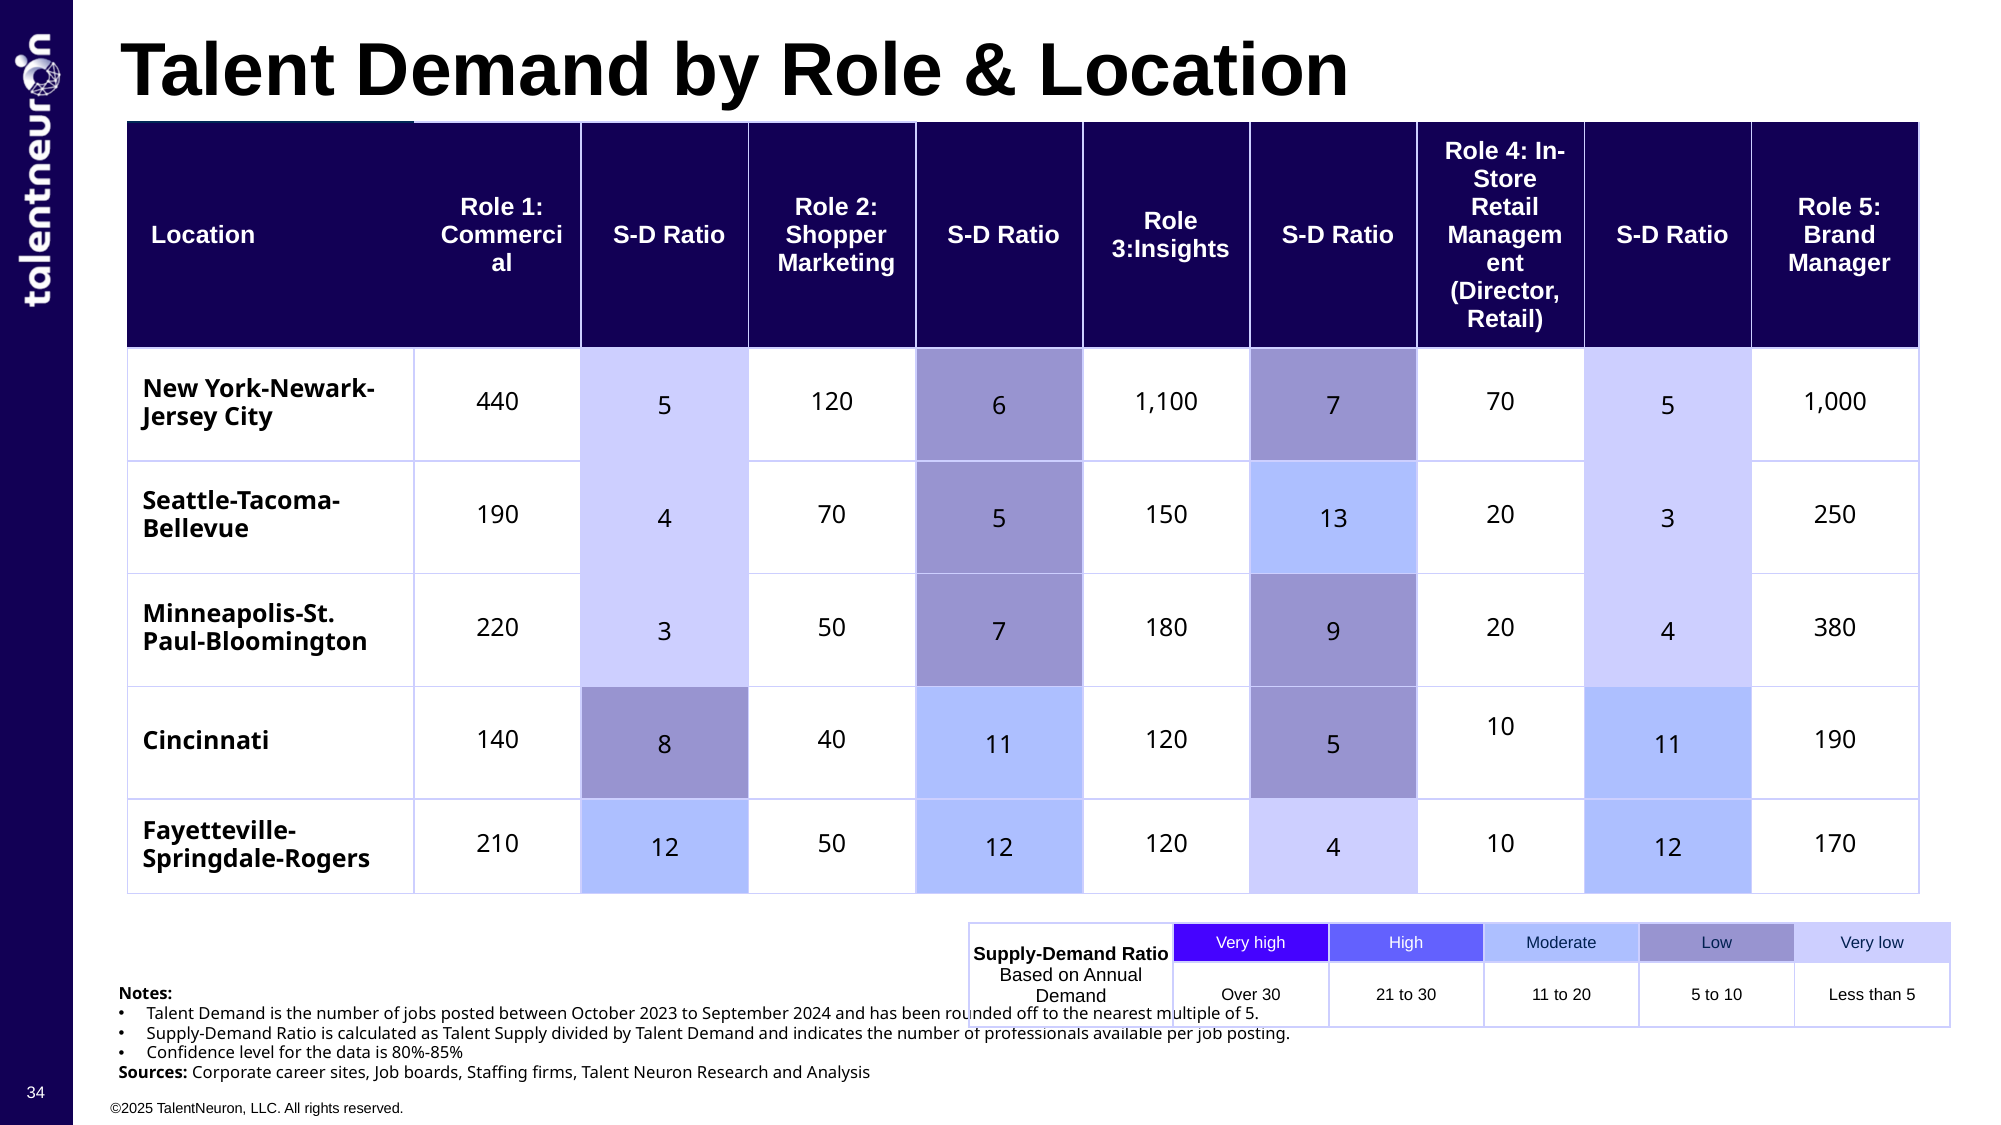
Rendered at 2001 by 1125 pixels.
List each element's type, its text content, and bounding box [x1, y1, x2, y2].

table_cell 220​ [415, 574, 580, 686]
table_cell 12 [917, 800, 1082, 893]
table_cell 120​ [749, 349, 915, 460]
table_header Very high [1174, 924, 1328, 961]
table_cell 5 [582, 349, 748, 460]
table_cell 380​ [1752, 574, 1918, 686]
table_cell 120​ [1084, 800, 1249, 893]
table_header Role 4: In-Store Retail Management (Director, Retail) [1418, 122, 1584, 347]
table_cell 50​ [749, 800, 915, 893]
table_cell 13 [1251, 462, 1416, 573]
table_cell 11 [1585, 687, 1751, 798]
table_cell Over 30 [1174, 963, 1328, 1026]
table_cell Fayetteville-Springdale-Rogers​ [128, 800, 413, 893]
table_cell 9 [1251, 574, 1416, 686]
table_cell 1,000​ [1752, 349, 1918, 460]
table_header Role 1: Commercial [414, 123, 580, 347]
table_cell 5 to 10 [1640, 963, 1794, 1026]
table_cell 21 to 30 [1330, 963, 1483, 1026]
table_cell 12 [582, 800, 748, 893]
table_cell 170​ [1752, 800, 1918, 893]
table_cell 180​ [1084, 574, 1249, 686]
table_header Very low [1795, 924, 1949, 961]
table_cell Less than 5 [1795, 963, 1949, 1026]
table_cell 3 [582, 574, 748, 686]
table_cell 11 to 20 [1485, 963, 1638, 1026]
table_cell 40​ [749, 687, 915, 798]
table_header Location [127, 123, 414, 347]
table_cell Minneapolis-St. Paul-Bloomington​ [128, 574, 413, 686]
picture [14, 32, 62, 309]
table_cell 7 [1251, 349, 1416, 460]
table_cell 12 [1585, 800, 1751, 893]
table_cell 6 [917, 349, 1082, 460]
text_box Notes: Talent Demand is the number of jobs posted between October 2023 to September 2024 and has been rounded off to the nearest multiple of 5. Supply-Demand Ratio is calculated as Talent Supply divided by Talent Demand and indicates the number of professionals available per job posting. Confidence level for the data is 80%-85% Sources: Corporate career sites, Job boards, Staffing firms, Talent Neuron Research and Analysis [103, 975, 1971, 1090]
table_cell 70​ [749, 462, 915, 573]
table_header Moderate [1485, 924, 1638, 961]
table_cell 70​ [1418, 349, 1584, 460]
table_cell 4 [1251, 800, 1416, 893]
table_cell 1,100​ [1084, 349, 1249, 460]
table_cell 210​ [415, 800, 580, 893]
table_cell 120​ [1084, 687, 1249, 798]
table_cell 20​ [1418, 462, 1584, 573]
table_cell 190​ [1752, 687, 1918, 798]
table_header S-D Ratio [1251, 122, 1416, 347]
table_cell 250​ [1752, 462, 1918, 573]
table_header S-D Ratio [917, 122, 1082, 347]
table_header High [1330, 924, 1483, 961]
table_cell 5 [1251, 687, 1416, 798]
table_cell 5 [917, 462, 1082, 573]
table_cell 140​ [415, 687, 580, 798]
table_header Supply-Demand Ratio Based on Annual Demand [970, 924, 1172, 1026]
slide_number 34 [7, 1066, 65, 1117]
table_cell 5 [1585, 349, 1751, 460]
table_cell Cincinnati​ [128, 687, 413, 798]
table_cell 4 [582, 462, 748, 573]
table_cell Seattle-Tacoma-Bellevue​ [128, 462, 413, 573]
table_header Low [1640, 924, 1794, 961]
table_cell 8 [582, 687, 748, 798]
table_cell 4 [1585, 574, 1751, 686]
table_cell 190​ [415, 462, 580, 573]
table_header Role 2: Shopper Marketing​ [749, 123, 915, 347]
table_header Role 3:Insights​ [1084, 122, 1249, 347]
table_header Role 5: Brand Manager [1752, 122, 1918, 347]
list Talent Demand by Role & Location [105, 18, 1920, 125]
table_cell New York-Newark-Jersey City​ [128, 349, 413, 460]
table_cell 10 ​ [1418, 687, 1584, 798]
table_cell 7 [917, 574, 1082, 686]
table_cell 150​ [1084, 462, 1249, 573]
table_header S-D Ratio [1585, 122, 1751, 347]
table_cell 50​ [749, 574, 915, 686]
table_cell 440​ [415, 349, 580, 460]
table_cell 10 [1418, 800, 1584, 893]
table_cell 11 [917, 687, 1082, 798]
table_header S-D Ratio [582, 123, 748, 347]
table_cell 20​ [1418, 574, 1584, 686]
table_cell 3 [1585, 462, 1751, 573]
